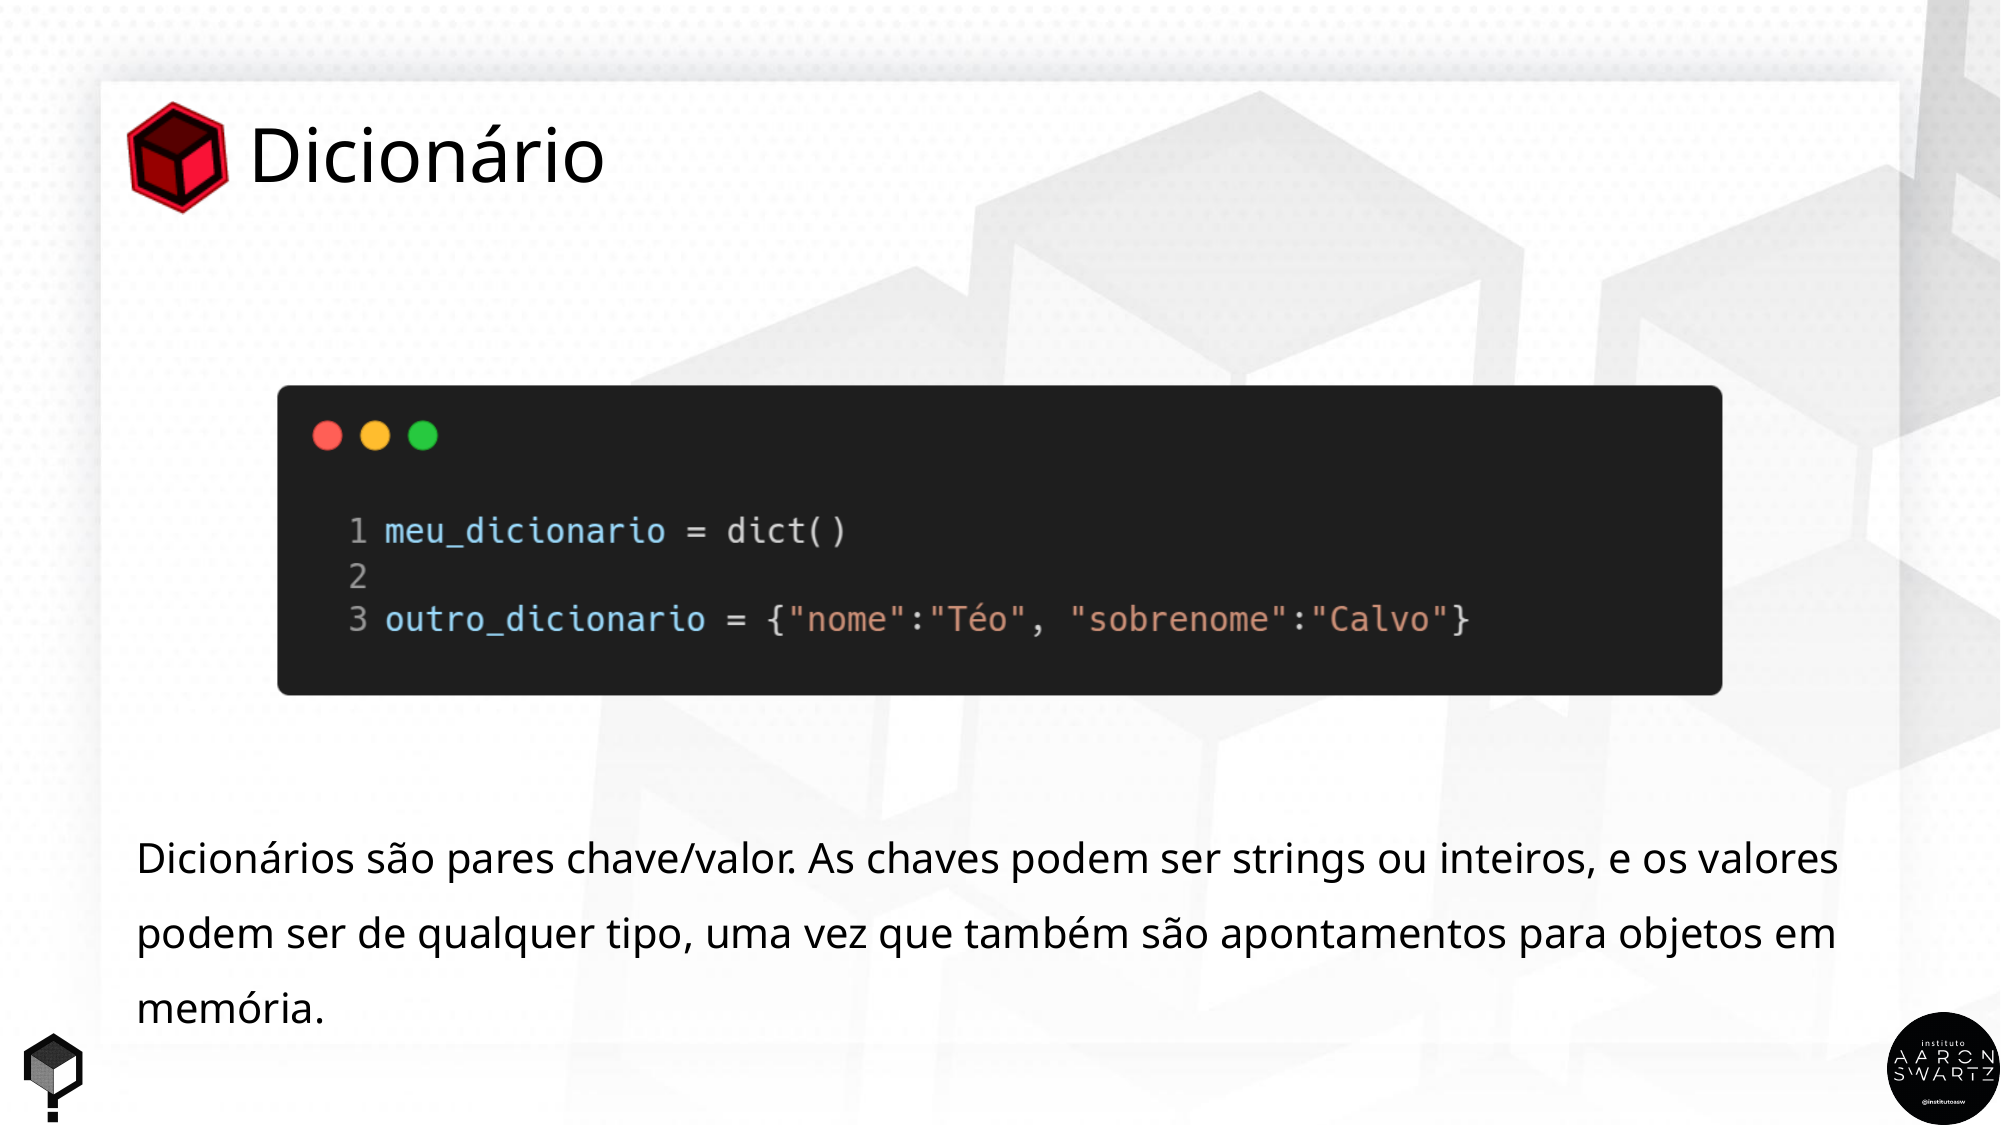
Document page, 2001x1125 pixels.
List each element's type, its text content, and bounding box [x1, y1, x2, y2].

picture [0, 0, 2001, 1125]
text_box Dicionários são pares chave/valor. As chaves podem ser strings ou inteiros, e os valores podem ser de qualquer tipo, uma vez que também são apontamentos para objetos em memória. [121, 791, 1886, 1047]
title Dicionário [233, 75, 1250, 241]
